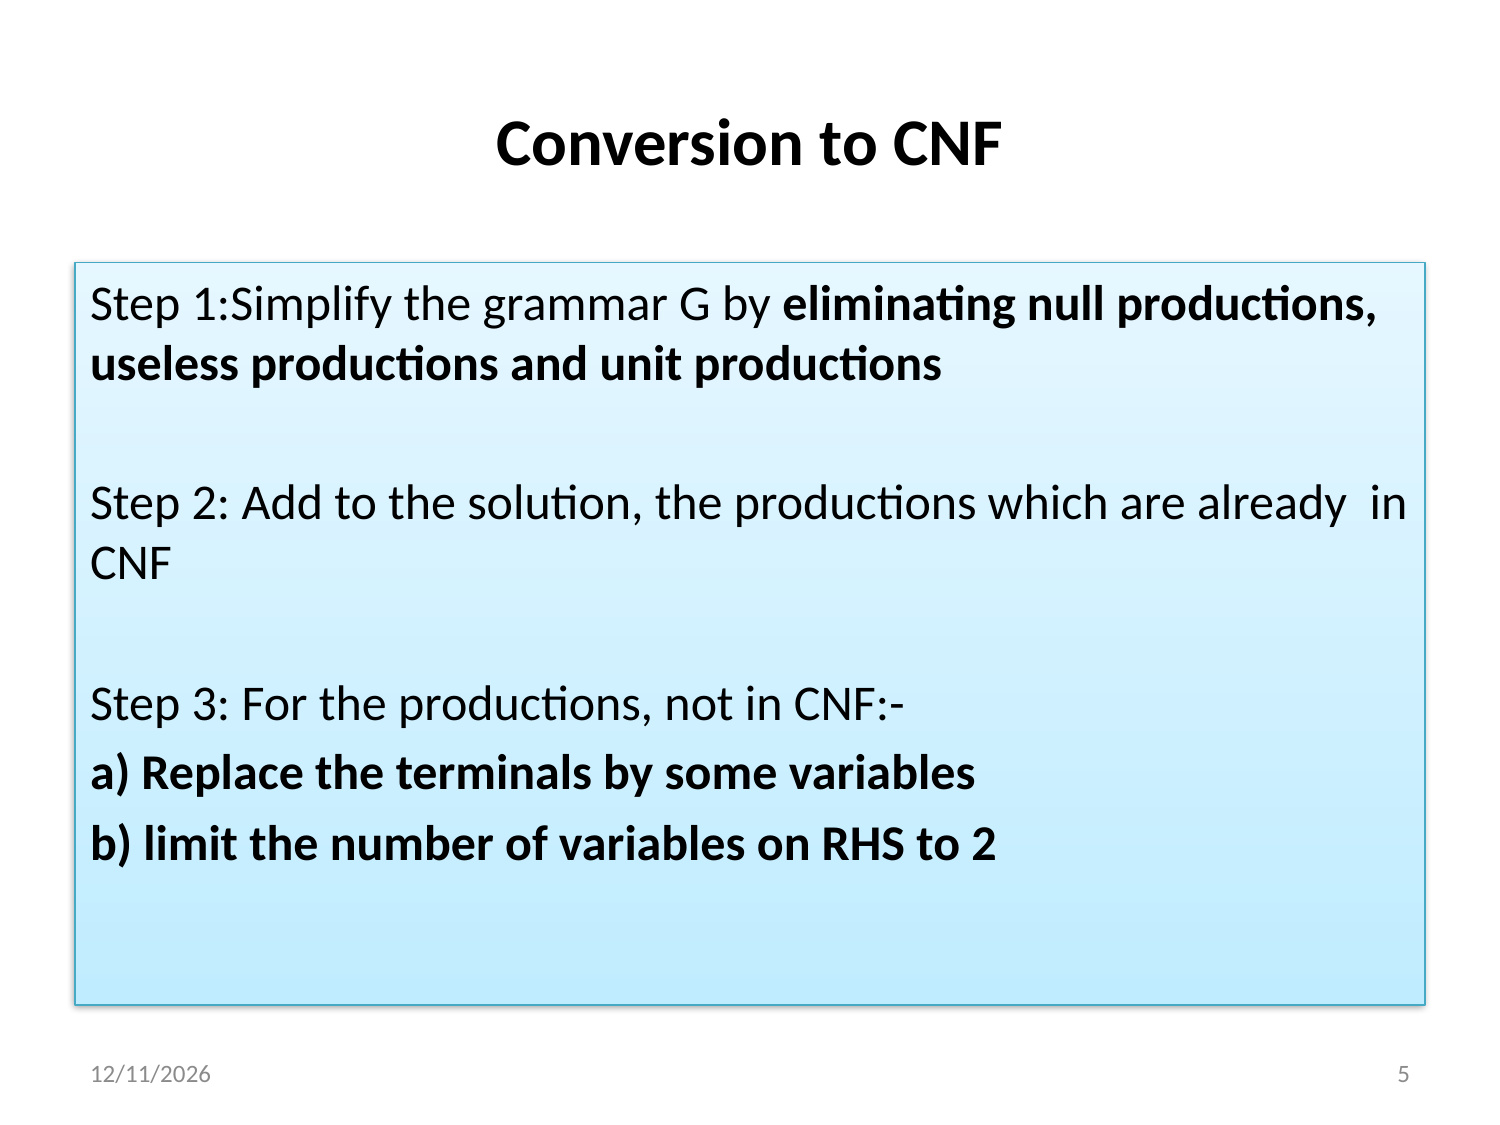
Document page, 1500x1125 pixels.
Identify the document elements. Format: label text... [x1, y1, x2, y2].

slide_number 5 [1074, 1042, 1425, 1103]
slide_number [75, 1042, 425, 1103]
title Conversion to CNF [75, 45, 1425, 233]
list Step 1:Simplify the grammar G by eliminating null productions, useless productions and unit productions Step 2: Add to the solution, the productions which are already in CNF Step 3: For the productions, not in CNF:- a) Replace the terminals by some variables b) limit the number of variables on RHS to 2 [74, 262, 1426, 1006]
